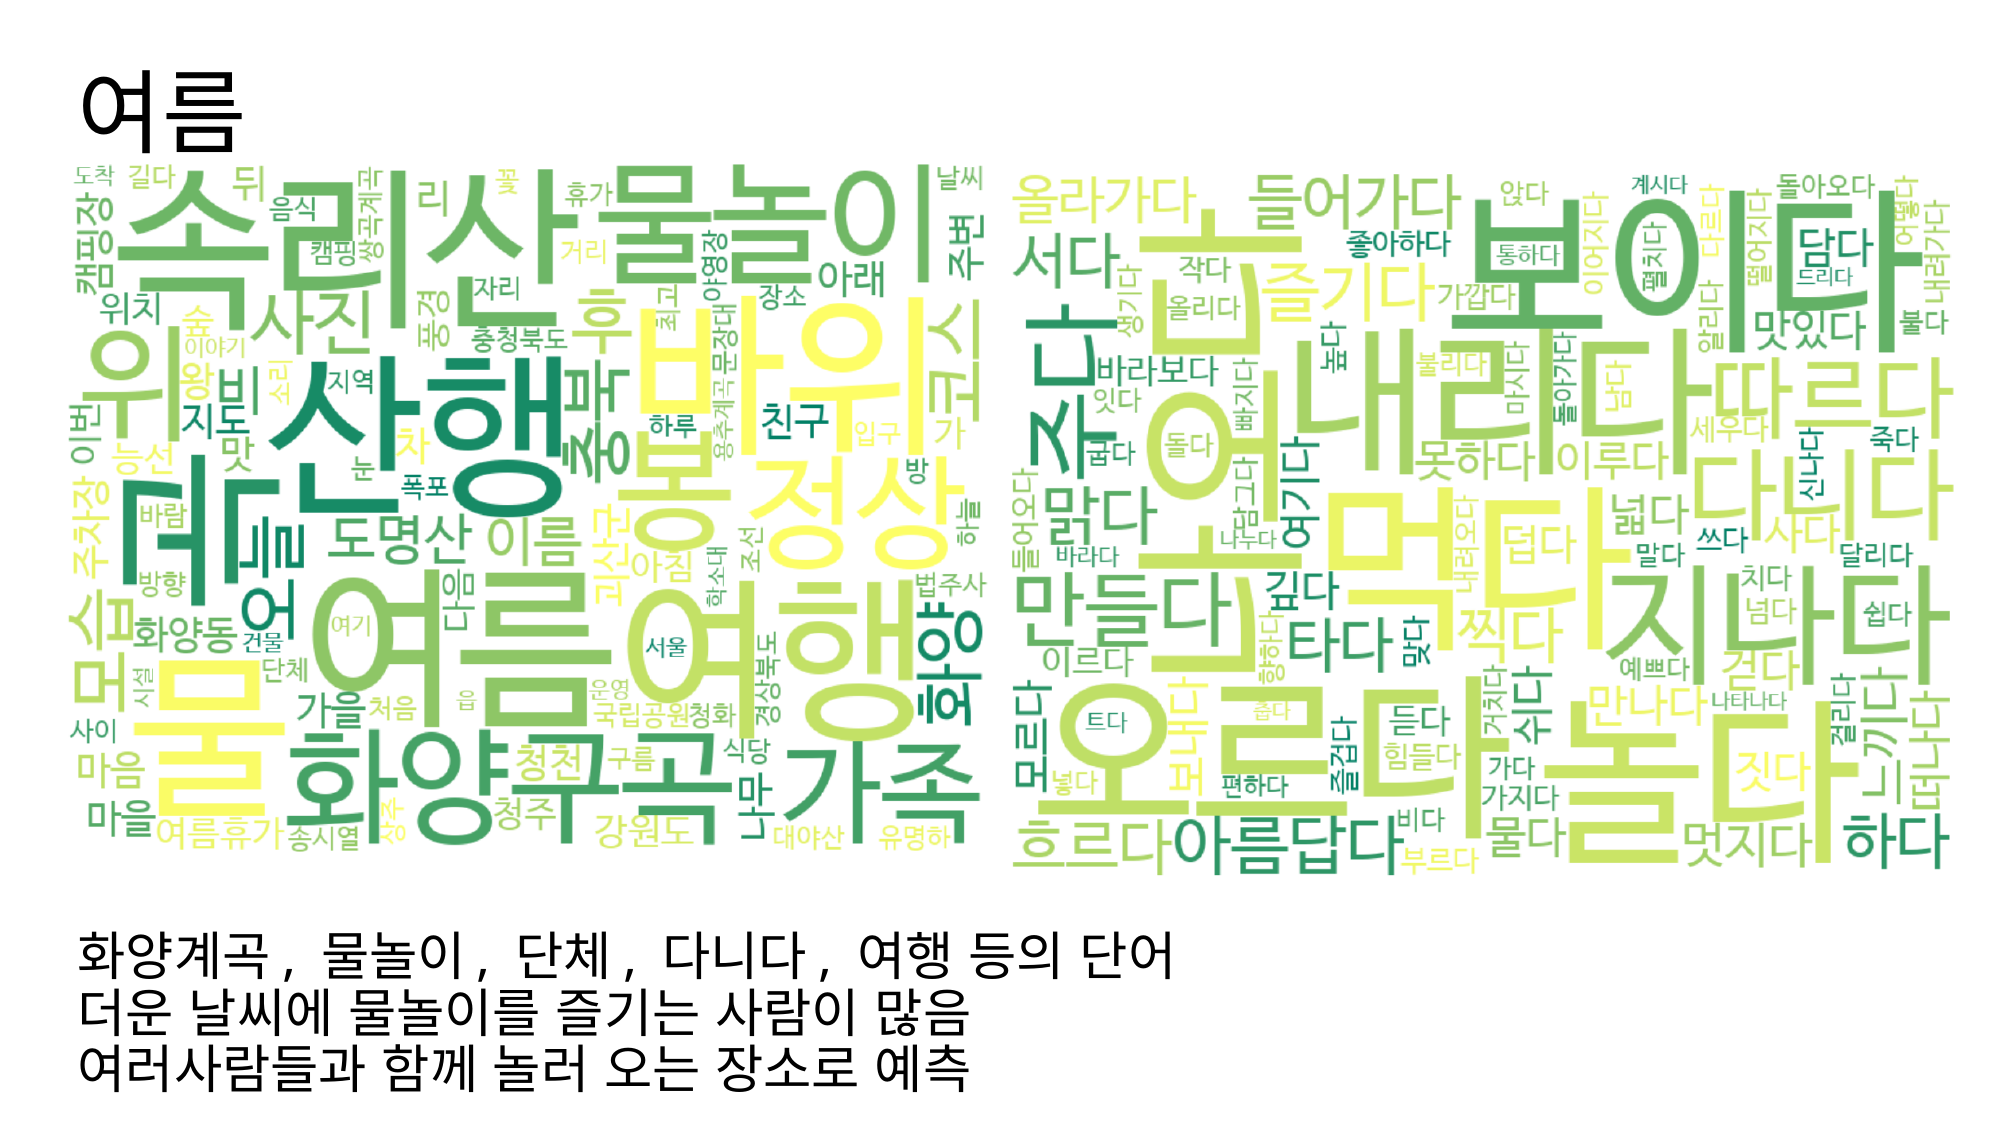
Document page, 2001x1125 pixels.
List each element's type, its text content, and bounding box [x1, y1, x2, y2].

text_box 화양계곡, 물놀이, 단체, 다니다, 여행 등의 단어 더운 날씨에 물놀이를 즐기는 사람이 많음 여러사람들과 함께 놀러 오는 장소로 예측 [62, 905, 1264, 1125]
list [55, 152, 1000, 867]
picture [999, 161, 1967, 893]
title 여름 [62, 44, 1788, 161]
